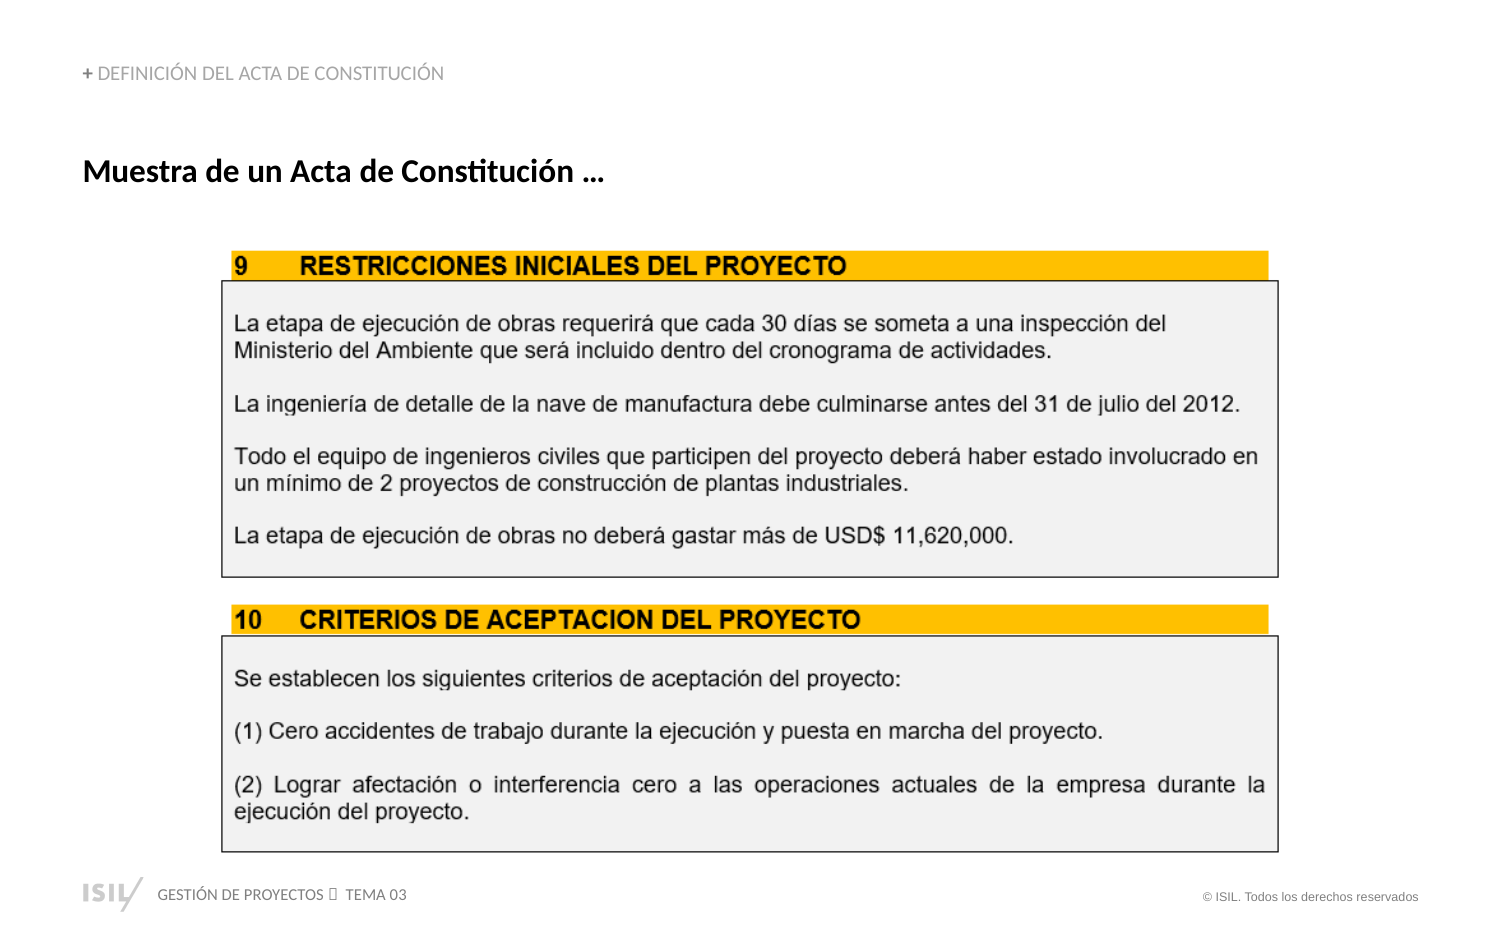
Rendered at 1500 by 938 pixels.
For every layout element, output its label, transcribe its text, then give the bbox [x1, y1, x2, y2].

text_box Muestra de un Acta de Constitución … [82, 149, 1434, 190]
text_box + DEFINICIÓN DEL ACTA DE CONSTITUCIÓN [82, 61, 661, 85]
picture [215, 233, 1284, 859]
